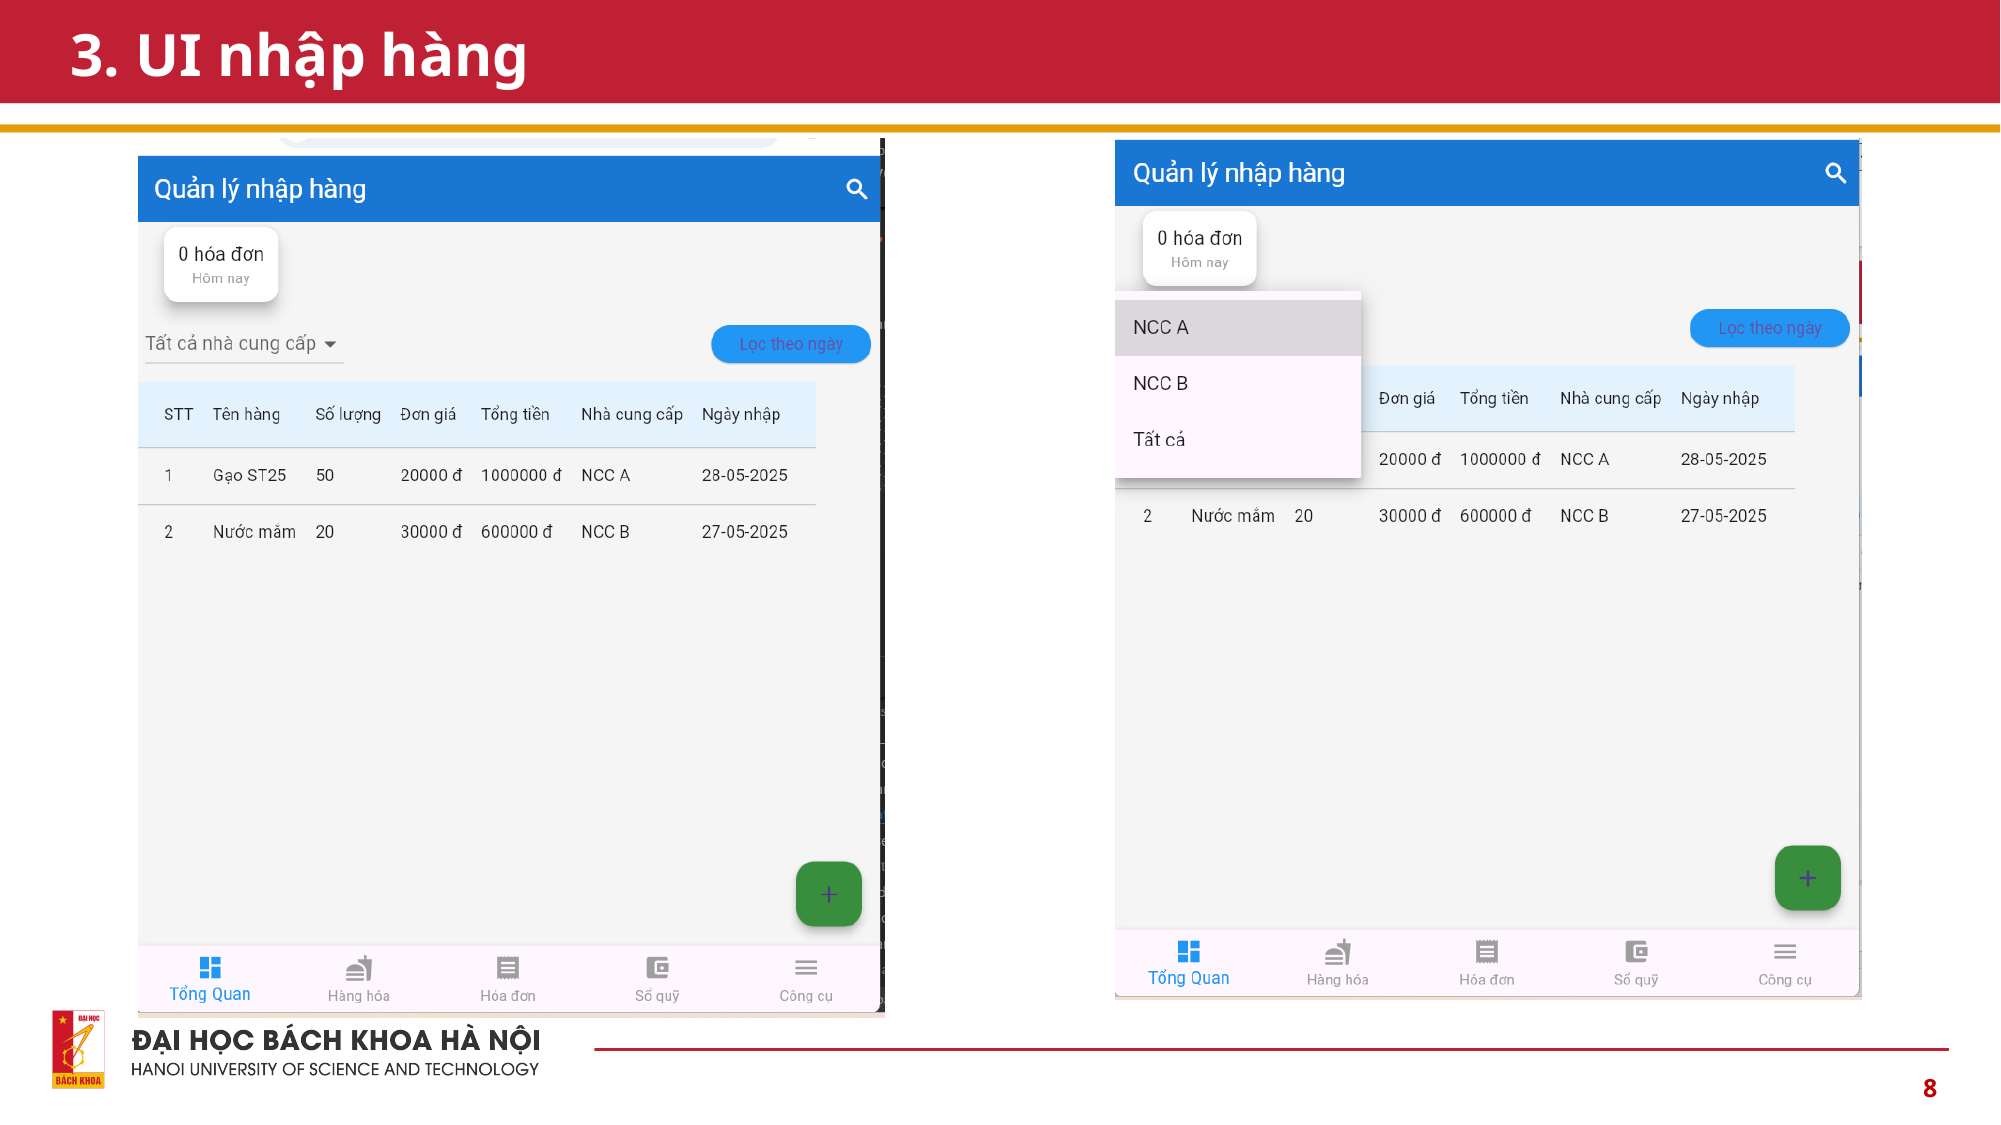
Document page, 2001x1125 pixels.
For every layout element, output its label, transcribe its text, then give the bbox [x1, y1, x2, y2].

slide_number 8 [1502, 1065, 1953, 1125]
title 3. UI nhập hàng [55, 18, 1945, 90]
picture [0, 0, 2001, 1125]
